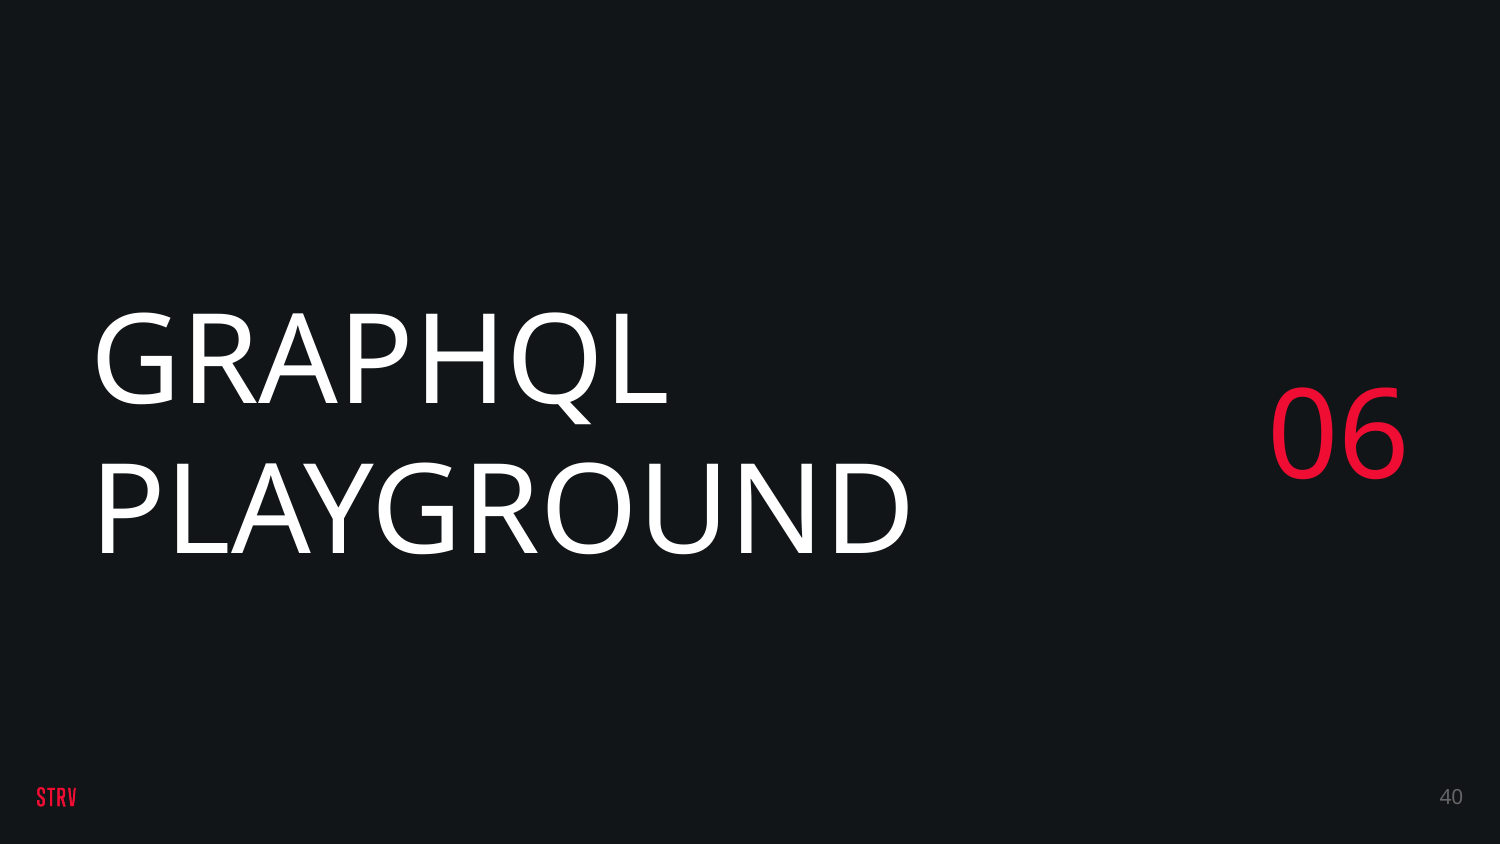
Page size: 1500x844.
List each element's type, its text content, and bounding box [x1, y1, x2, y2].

text_box 06 [1245, 355, 1500, 502]
text_box GRAPHQL PLAYGROUND [0, 355, 1245, 502]
slide_number ‹#› [1411, 779, 1478, 816]
picture [37, 787, 76, 807]
